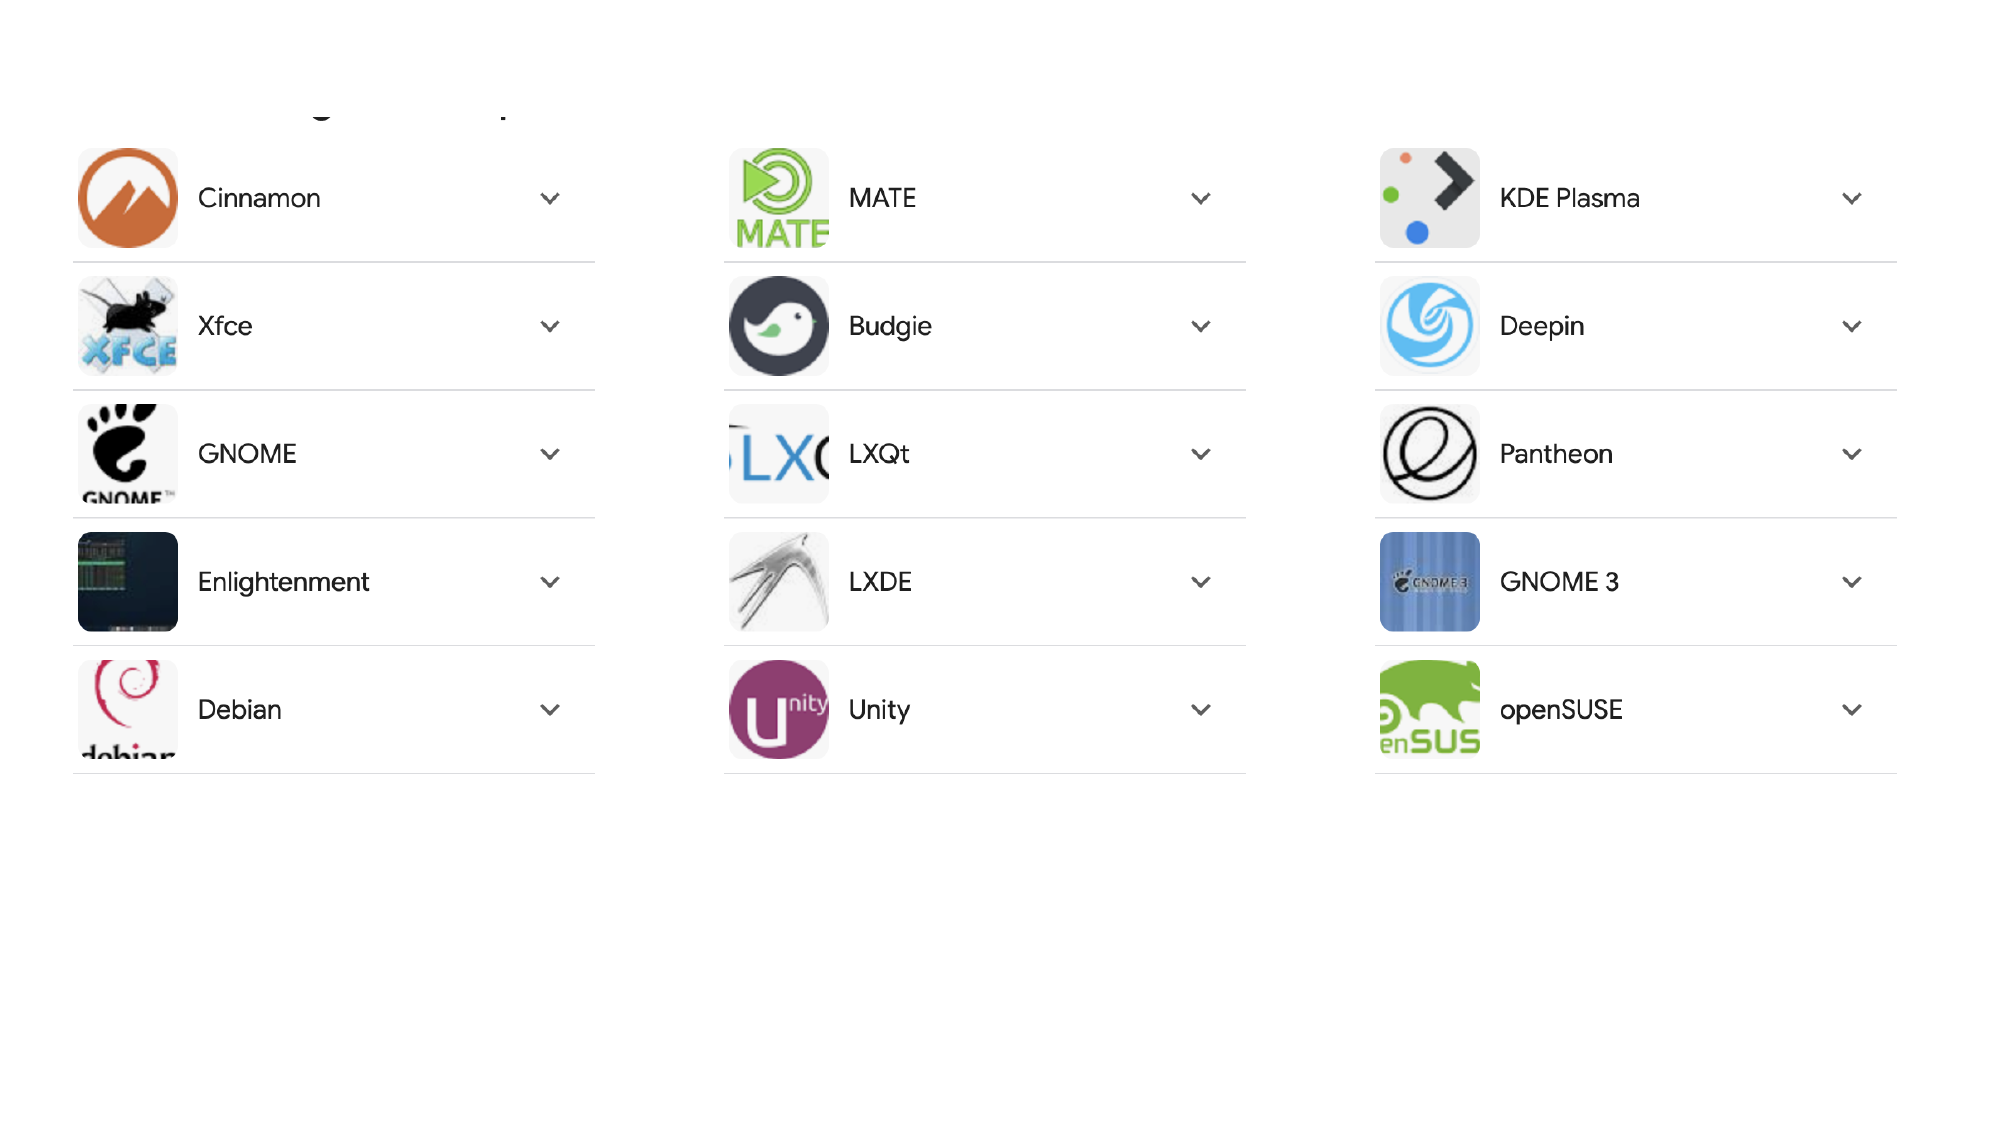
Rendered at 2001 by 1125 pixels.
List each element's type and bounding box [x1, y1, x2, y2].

picture [53, 117, 1961, 783]
